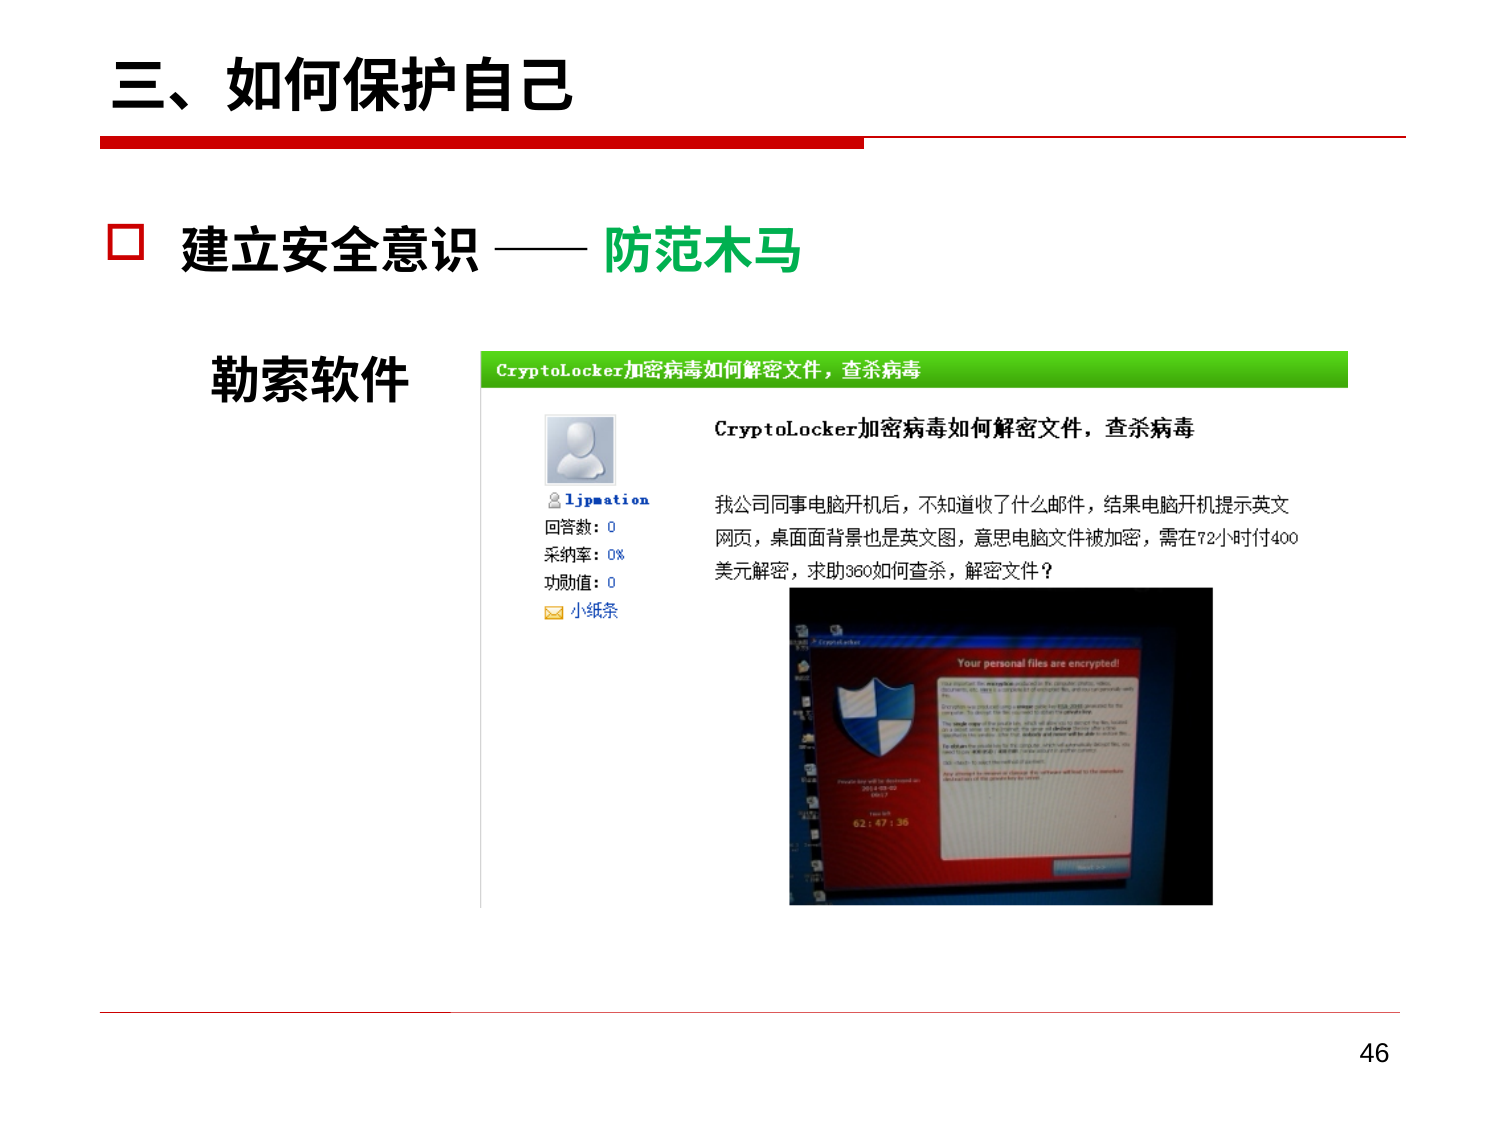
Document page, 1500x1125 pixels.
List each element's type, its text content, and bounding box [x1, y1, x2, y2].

picture [480, 351, 1348, 909]
list 建立安全意识 —— 防范木马 [88, 181, 1211, 315]
text_box 勒索软件 [196, 341, 1267, 416]
title 三、如何保护自己 [94, 8, 1407, 126]
